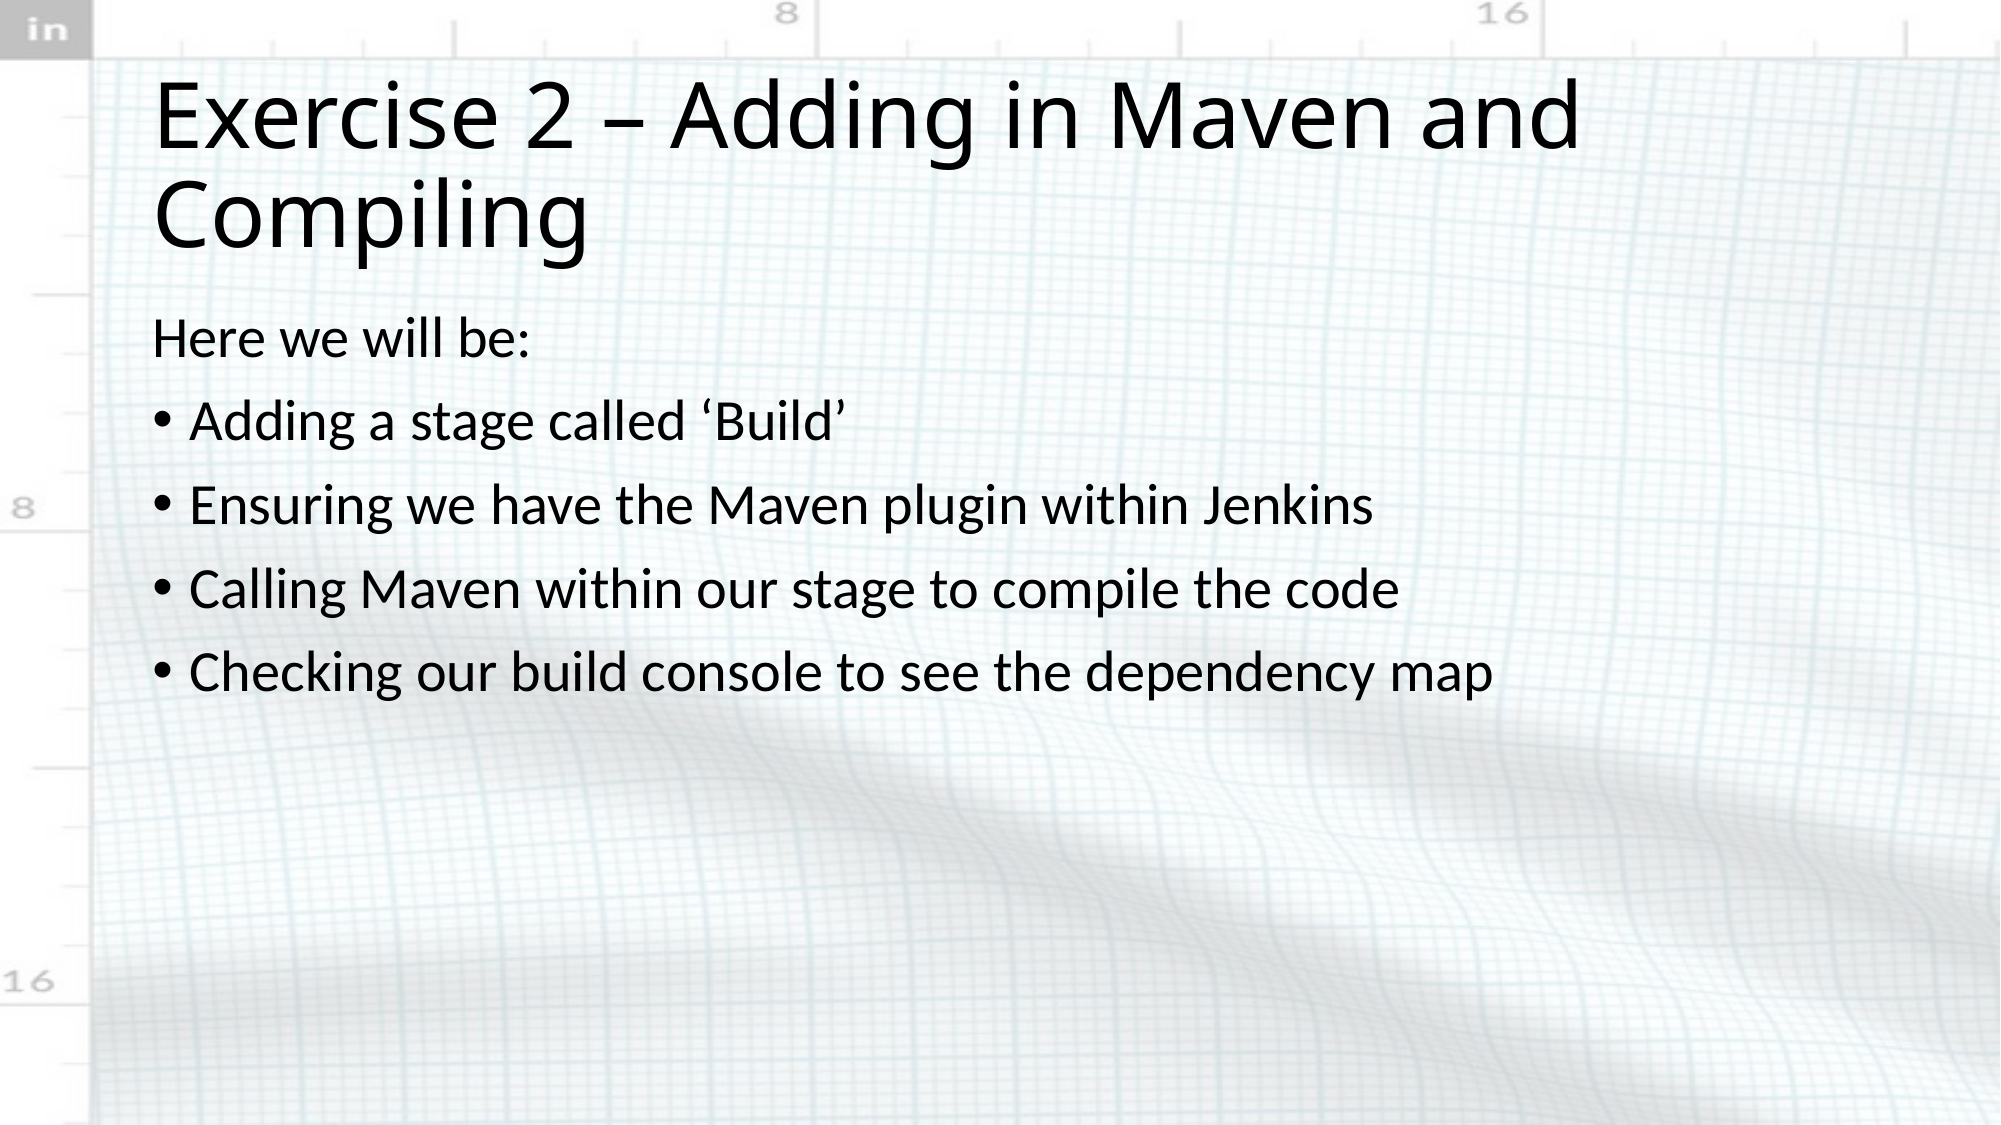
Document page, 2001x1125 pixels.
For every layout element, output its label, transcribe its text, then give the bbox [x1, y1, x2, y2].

list Here we will be: Adding a stage called ‘Build’ Ensuring we have the Maven plugin within Jenkins Calling Maven within our stage to compile the code Checking our build console to see the dependency map [137, 299, 1863, 1014]
title Exercise 2 – Adding in Maven and Compiling [137, 59, 1863, 278]
